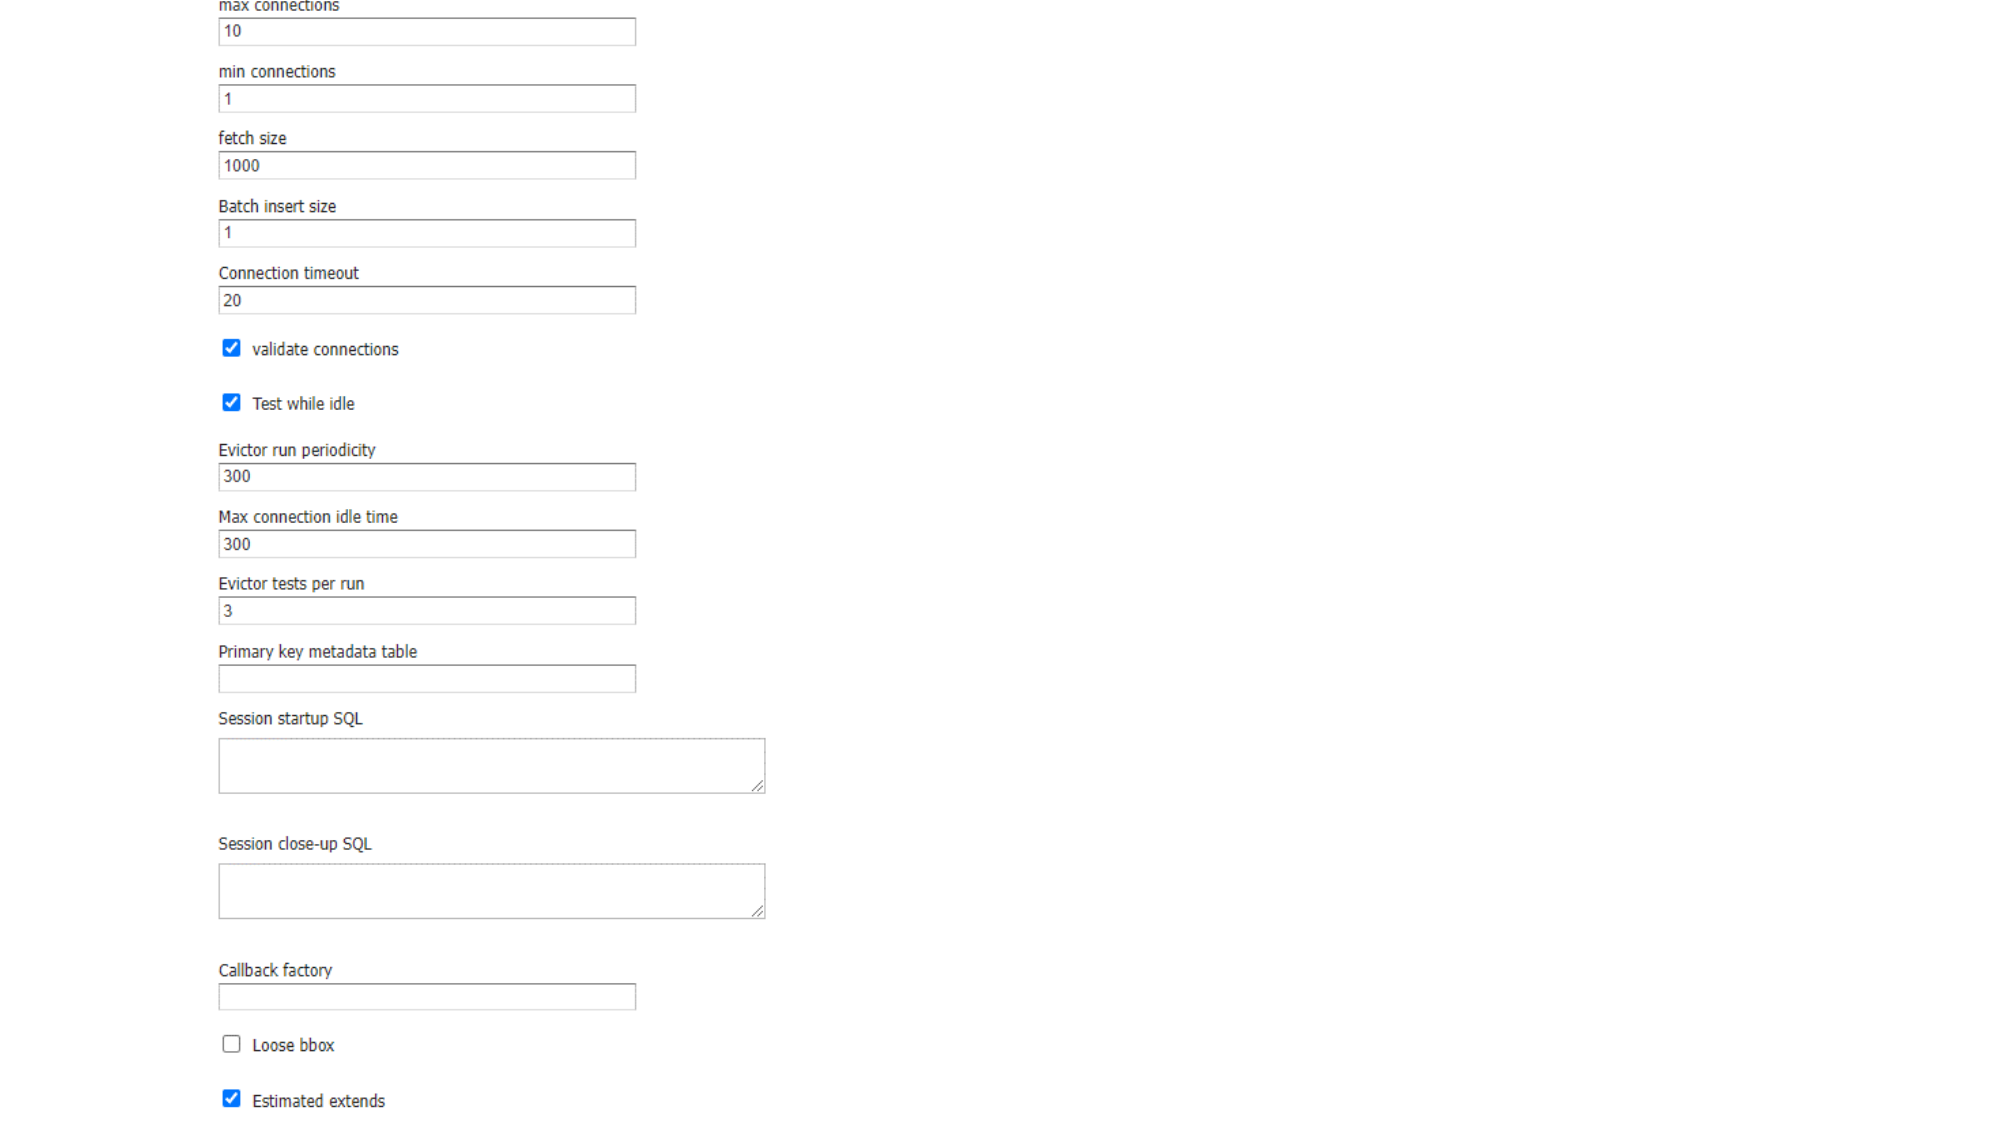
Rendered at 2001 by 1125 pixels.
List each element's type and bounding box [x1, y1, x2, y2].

picture [216, 0, 1785, 1125]
